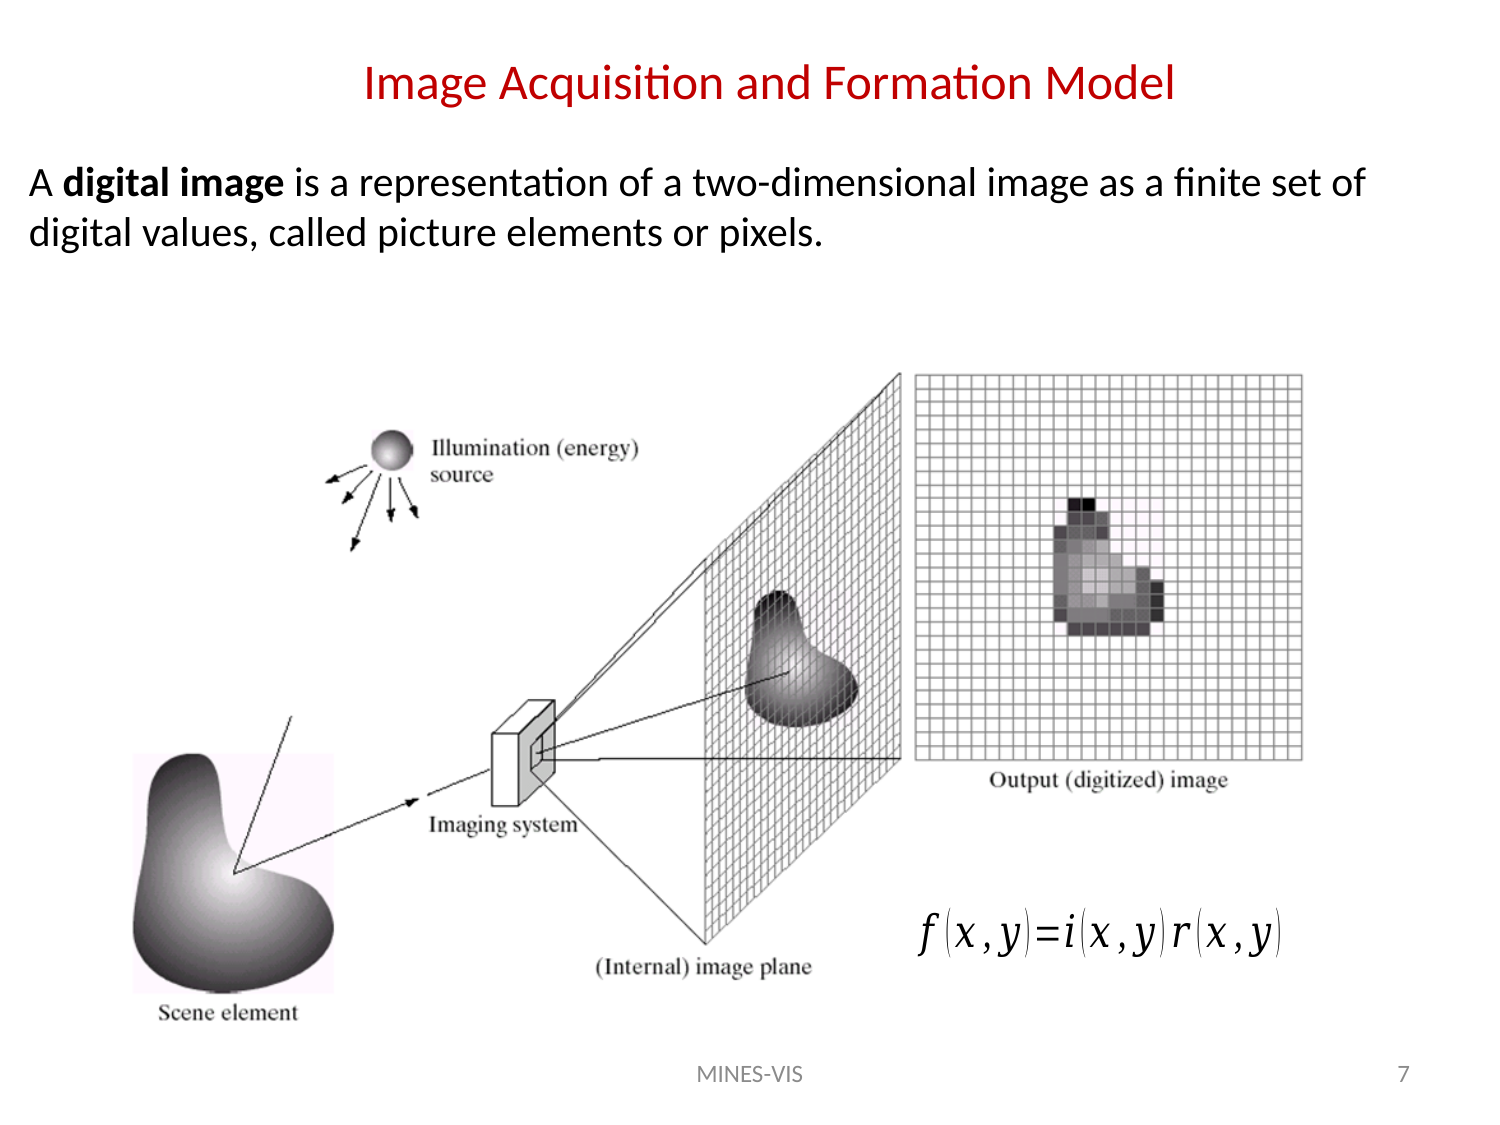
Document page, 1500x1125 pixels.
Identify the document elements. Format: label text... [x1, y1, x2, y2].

picture [111, 361, 1319, 1045]
text_box Image Acquisition and Formation Model [348, 42, 1192, 117]
footer MINES-VIS [512, 1053, 988, 1103]
slide_number 7 [1074, 1042, 1425, 1103]
text_box A digital image is a representation of a two-dimensional image as a finite set of digital values, called picture elements or pixels. [14, 147, 1456, 262]
